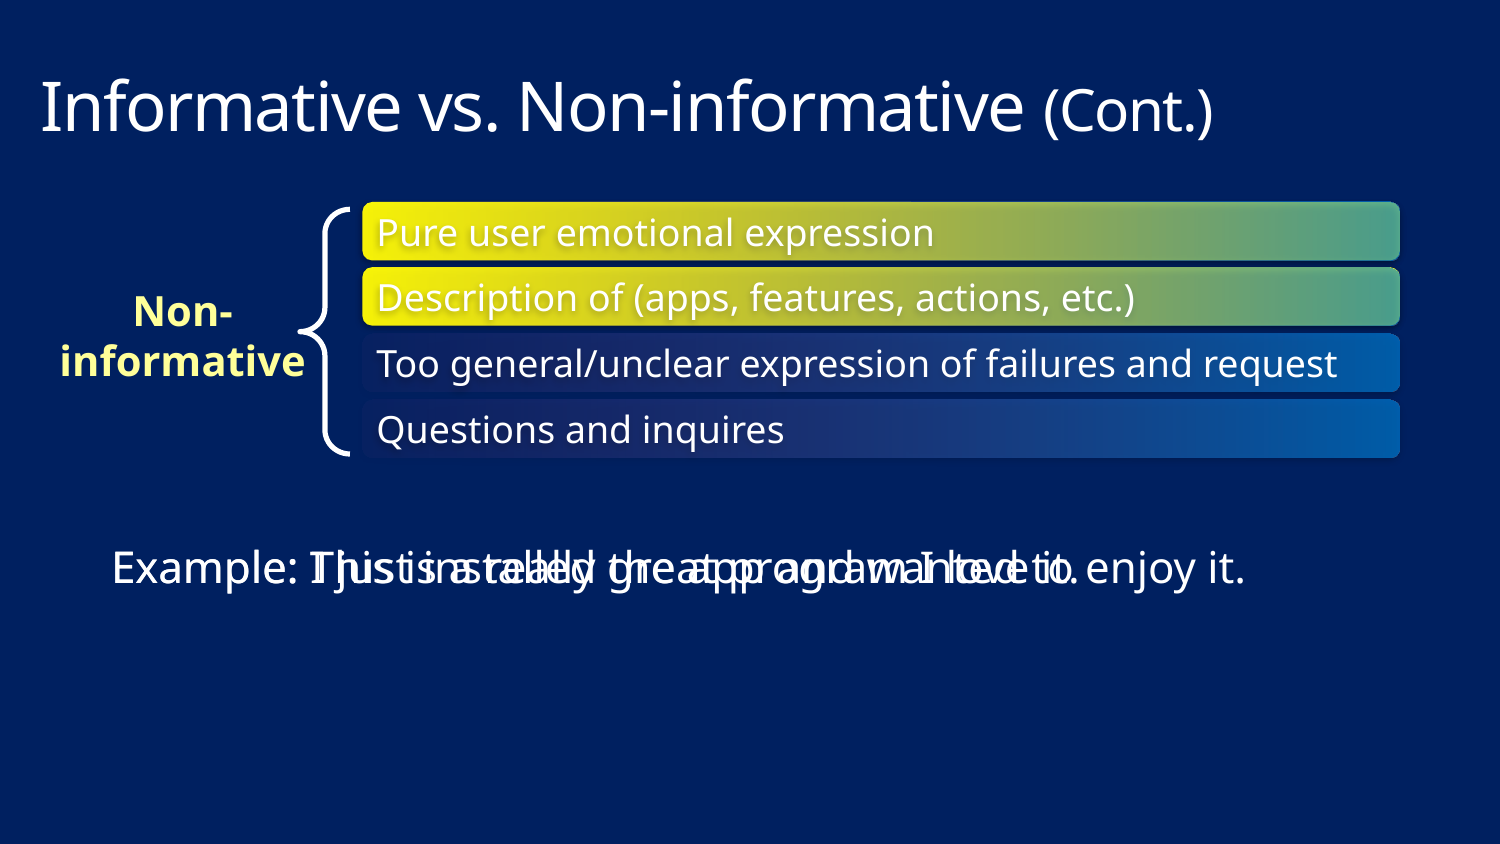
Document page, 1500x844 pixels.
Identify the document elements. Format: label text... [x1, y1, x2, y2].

text_box Questions and inquires [361, 398, 1401, 459]
text_box Example: I just installed the app and wanted to enjoy it. [100, 534, 1413, 599]
text_box Description of (apps, features, actions, etc.) [361, 267, 1401, 327]
text_box Pure user emotional expression [361, 201, 1401, 262]
text_box Non-informative [24, 284, 341, 385]
text_box [324, 208, 350, 455]
text_box Too general/unclear expression of failures and request [361, 333, 1401, 393]
title Informative vs. Non-informative (Cont.) [40, 71, 1413, 147]
